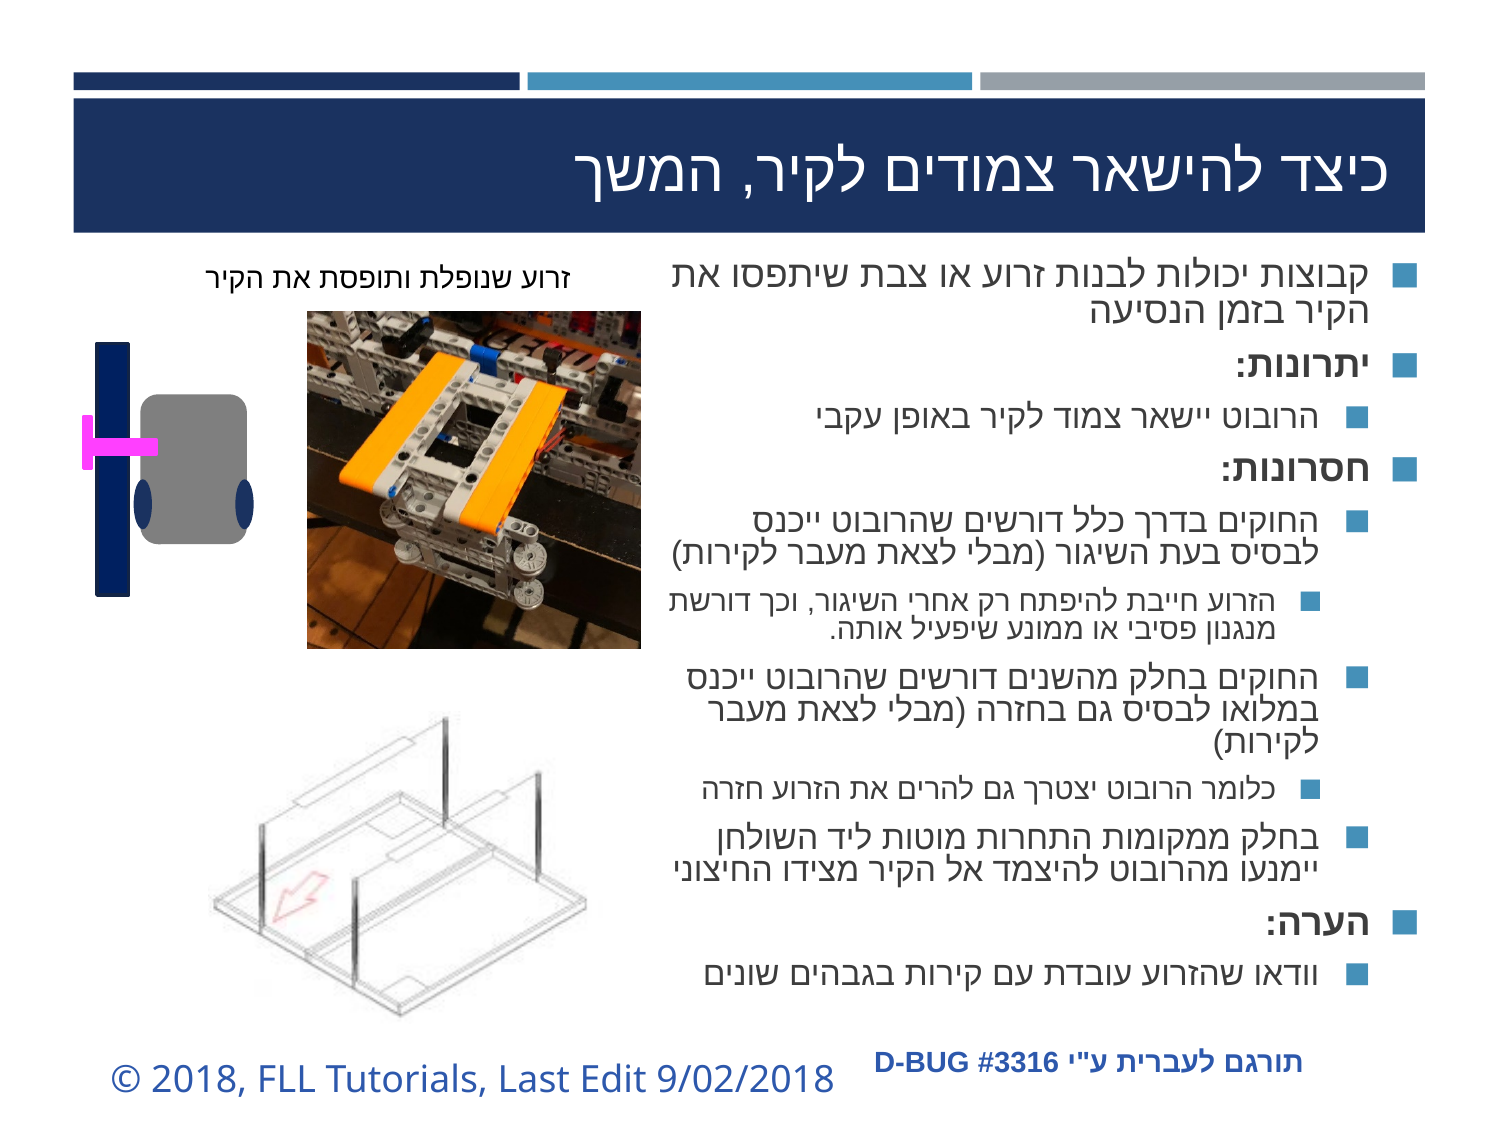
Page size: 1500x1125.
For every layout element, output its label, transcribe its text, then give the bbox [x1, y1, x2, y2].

text_box תורגם לעברית ע"י D-BUG #3316 [843, 1035, 1336, 1121]
footer © 2018, FLL Tutorials, Last Edit 9/02/2018 [95, 1047, 843, 1108]
list קבוצות יכולות לבנות זרוע או צבת שיתפסו את הקיר בזמן הנסיעה יתרונות: הרובוט יישאר צמוד לקיר באופן עקבי חסרונות: החוקים בדרך כלל דורשים שהרובוט ייכנס לבסיס בעת השיגור (מבלי לצאת מעבר לקירות) הזרוע חייבת להיפתח רק אחרי השיגור, וכך דורשת מנגנון פסיבי או ממונע שיפעיל אותה. החוקים בחלק מהשנים דורשים שהרובוט ייכנס במלואו לבסיס גם בחזרה (מבלי לצאת מעבר לקירות) כלומר הרובוט יצטרך גם להרים את הזרוע חזרה בחלק ממקומות התחרות מוטות ליד השולחן יימנעו מהרובוט להיצמד אל הקיר מצידו החיצוני הערה: וודאו שהזרוע עובדת עם קירות בגבהים שונים [651, 251, 1435, 1029]
text_box זרוע שנופלת ותופסת את הקיר [124, 251, 652, 302]
picture [207, 711, 604, 1024]
title כיצד להישאר צמודים לקיר, המשך [95, 112, 1406, 211]
text_box [83, 416, 91, 469]
picture [307, 311, 641, 649]
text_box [96, 343, 254, 596]
